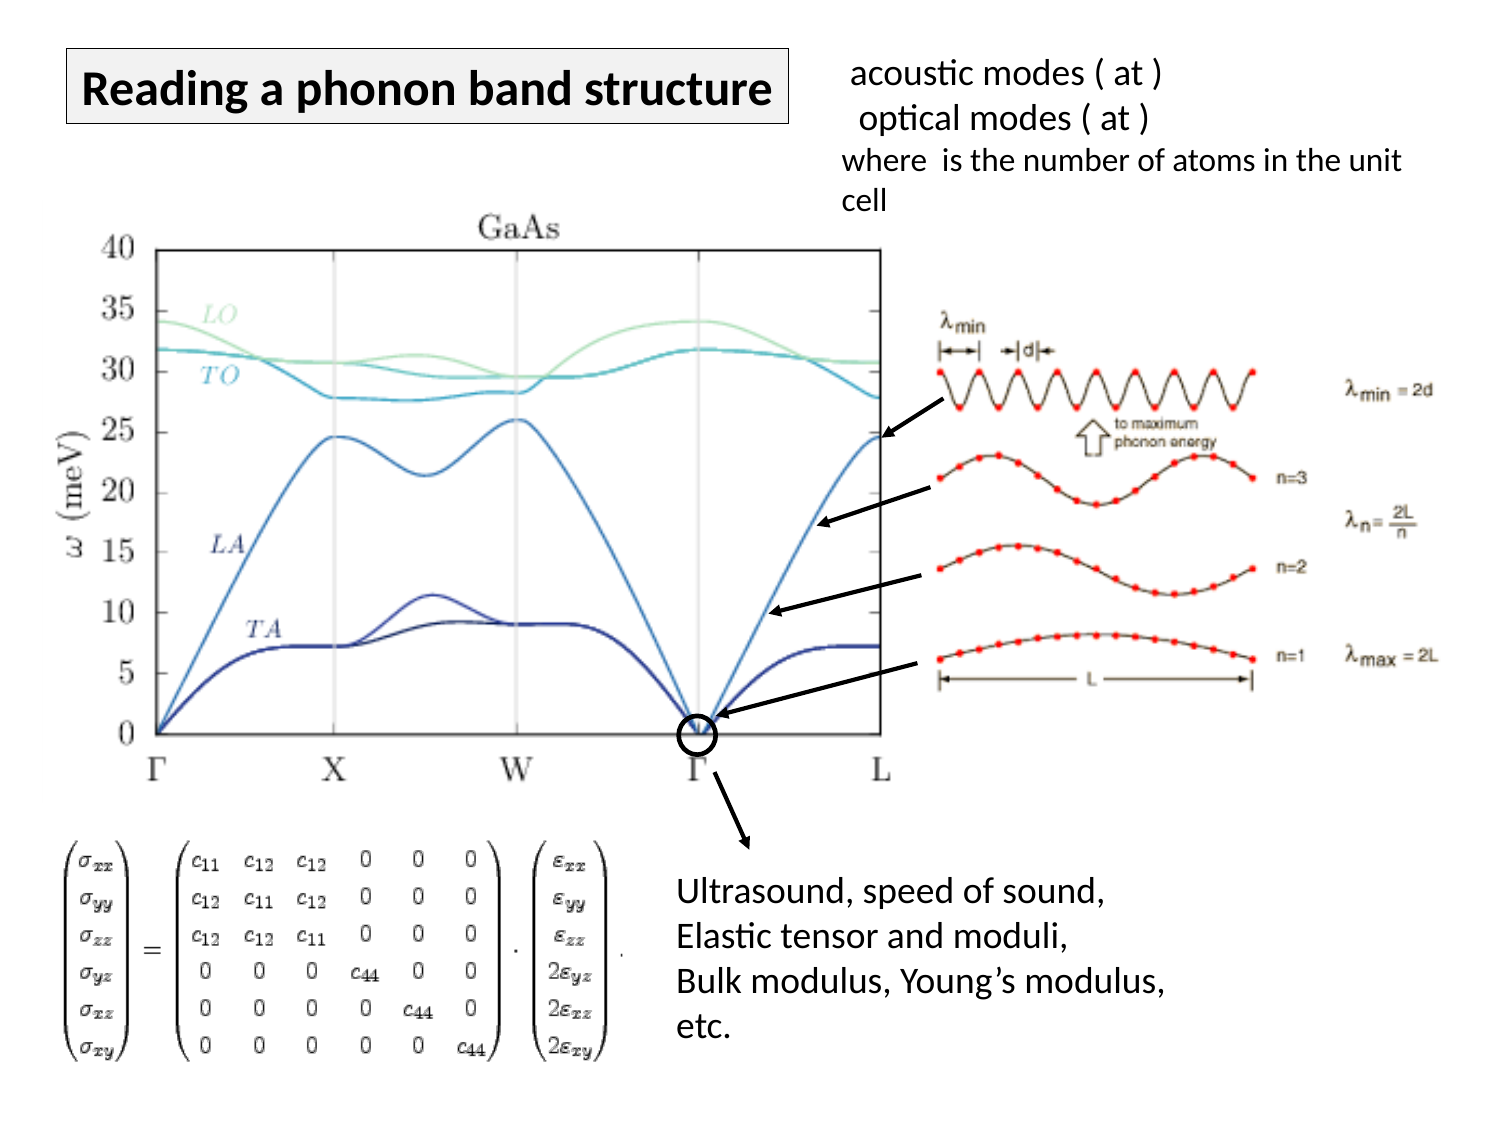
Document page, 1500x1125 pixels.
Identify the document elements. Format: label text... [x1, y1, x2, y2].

text_box Reading a phonon band structure [66, 48, 789, 124]
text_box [881, 398, 944, 438]
picture [52, 834, 628, 1081]
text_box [768, 575, 922, 614]
picture [41, 200, 908, 803]
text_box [715, 663, 918, 716]
text_box Ultrasound, speed of sound, Elastic tensor and moduli, Bulk modulus, Young’s modulus, etc. [661, 858, 1182, 1054]
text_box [816, 487, 931, 526]
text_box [714, 772, 750, 850]
picture [917, 302, 1447, 701]
